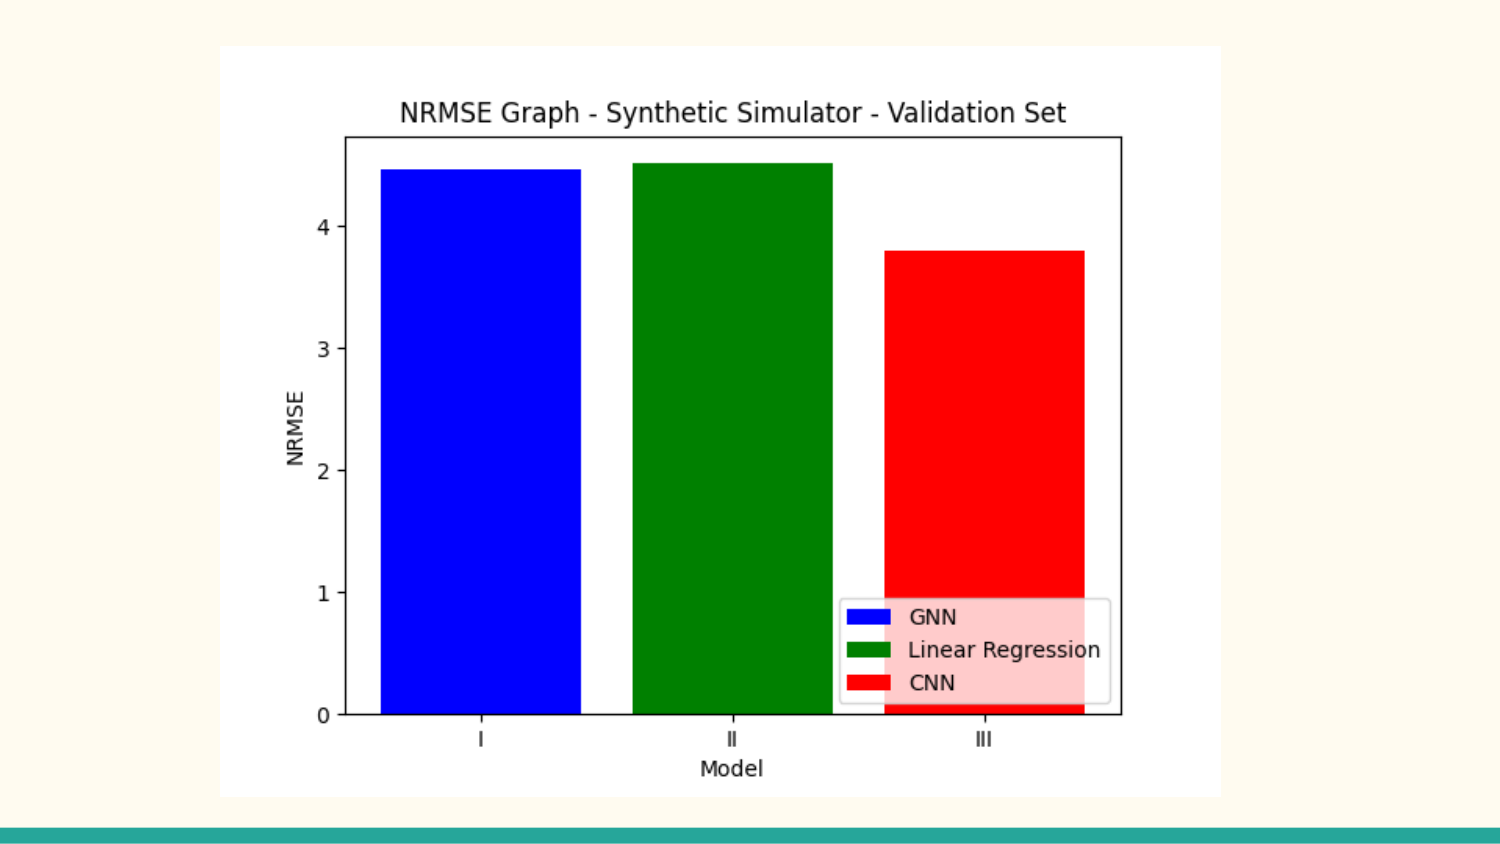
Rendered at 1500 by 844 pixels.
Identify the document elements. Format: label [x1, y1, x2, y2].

picture [220, 46, 1221, 798]
